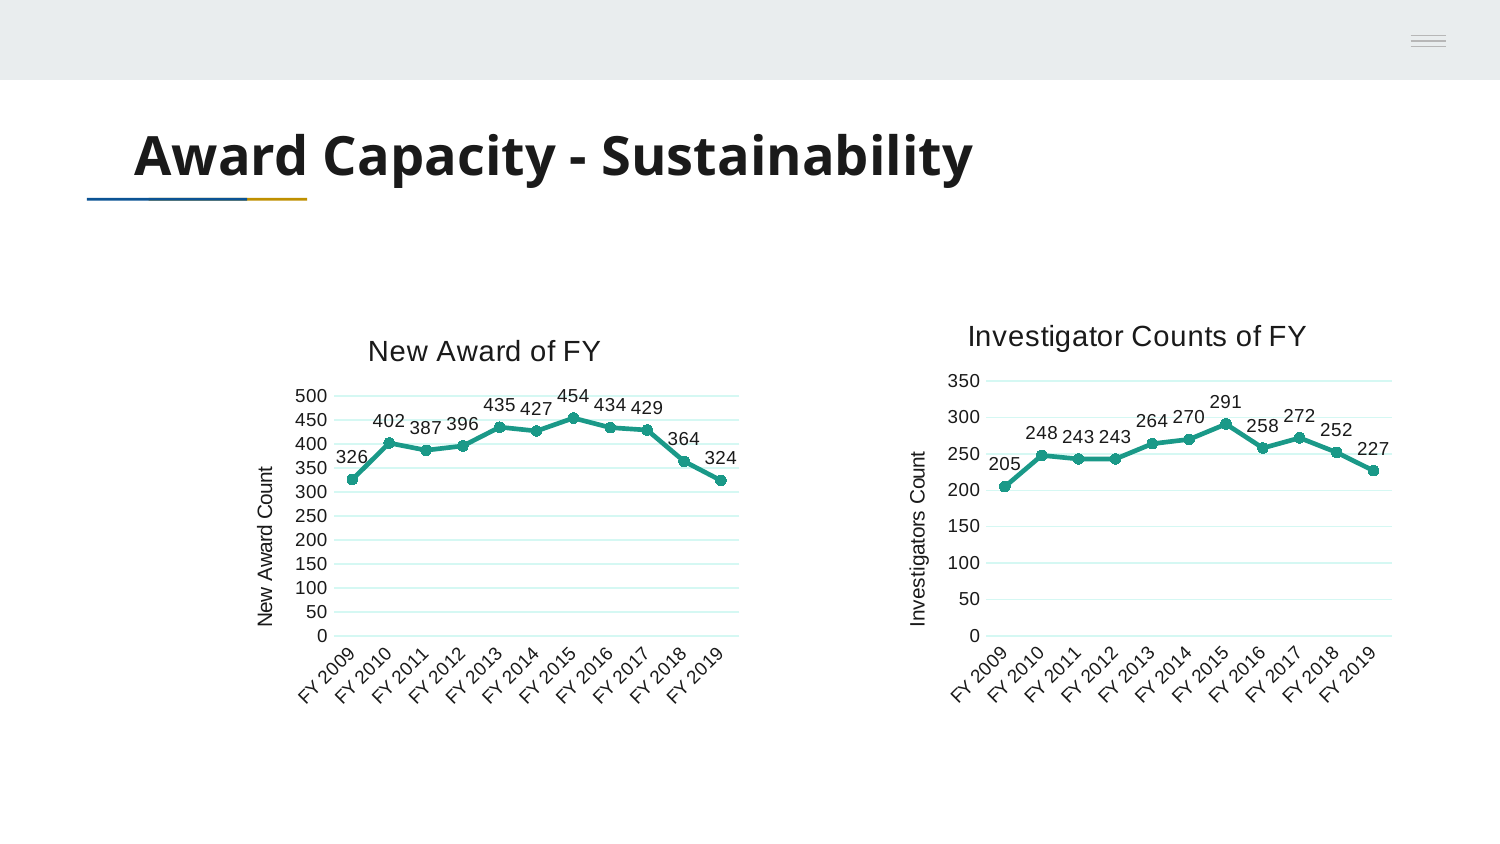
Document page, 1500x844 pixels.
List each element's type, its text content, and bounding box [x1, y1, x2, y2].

chart [872, 294, 1403, 717]
chart [220, 310, 751, 717]
title Award Capacity - Sustainability [119, 106, 1381, 194]
